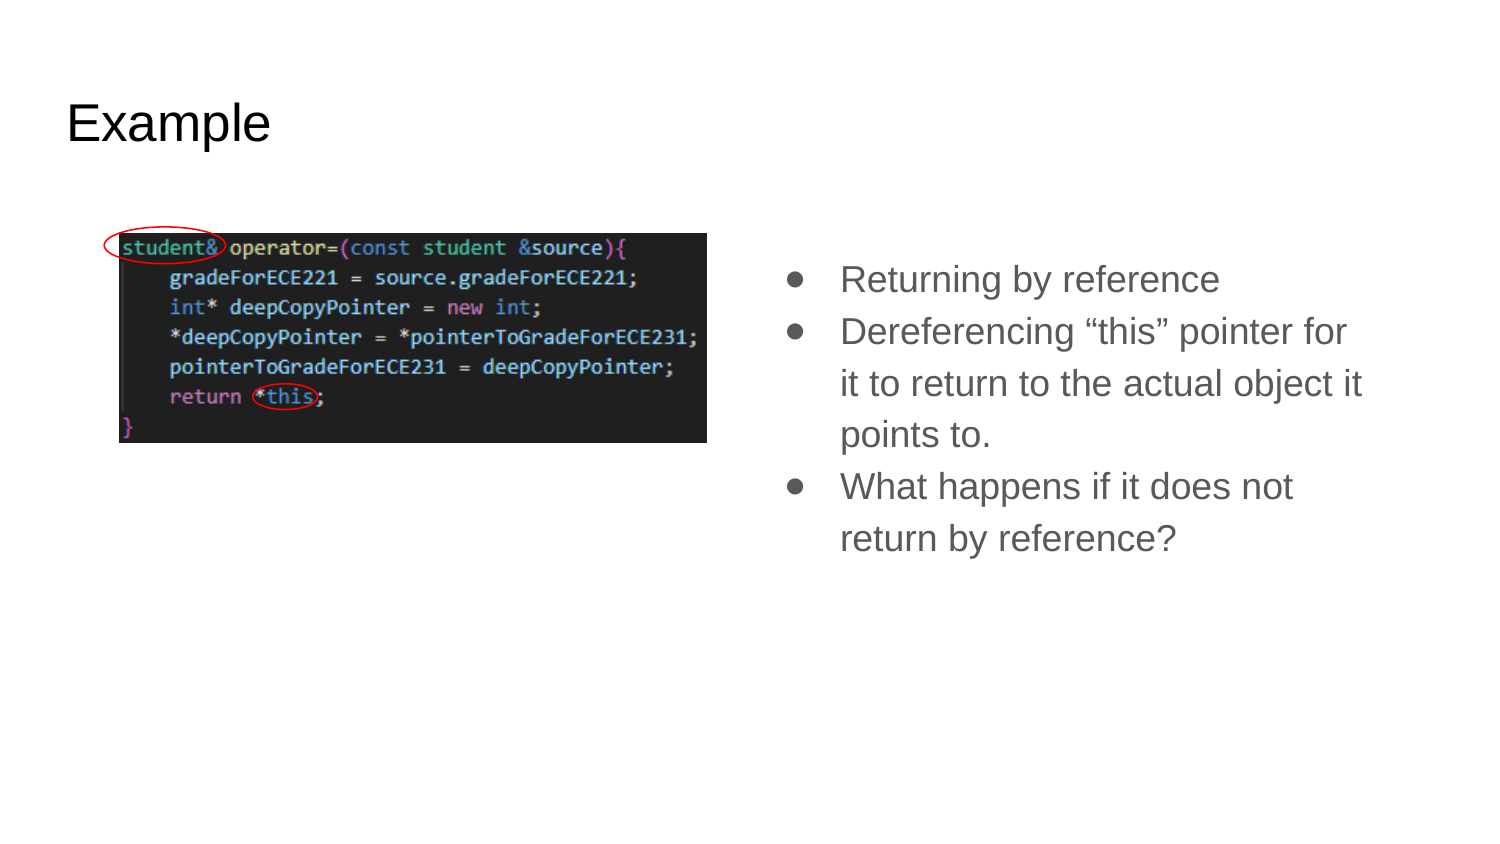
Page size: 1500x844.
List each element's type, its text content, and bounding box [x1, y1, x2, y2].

text_box [126, 226, 204, 231]
picture [119, 233, 707, 443]
title Example [51, 72, 1449, 167]
text_box [104, 234, 115, 255]
list Returning by reference Dereferencing “this” pointer for it to return to the actual object it points to. What happens if it does not return by reference? [750, 233, 1381, 712]
